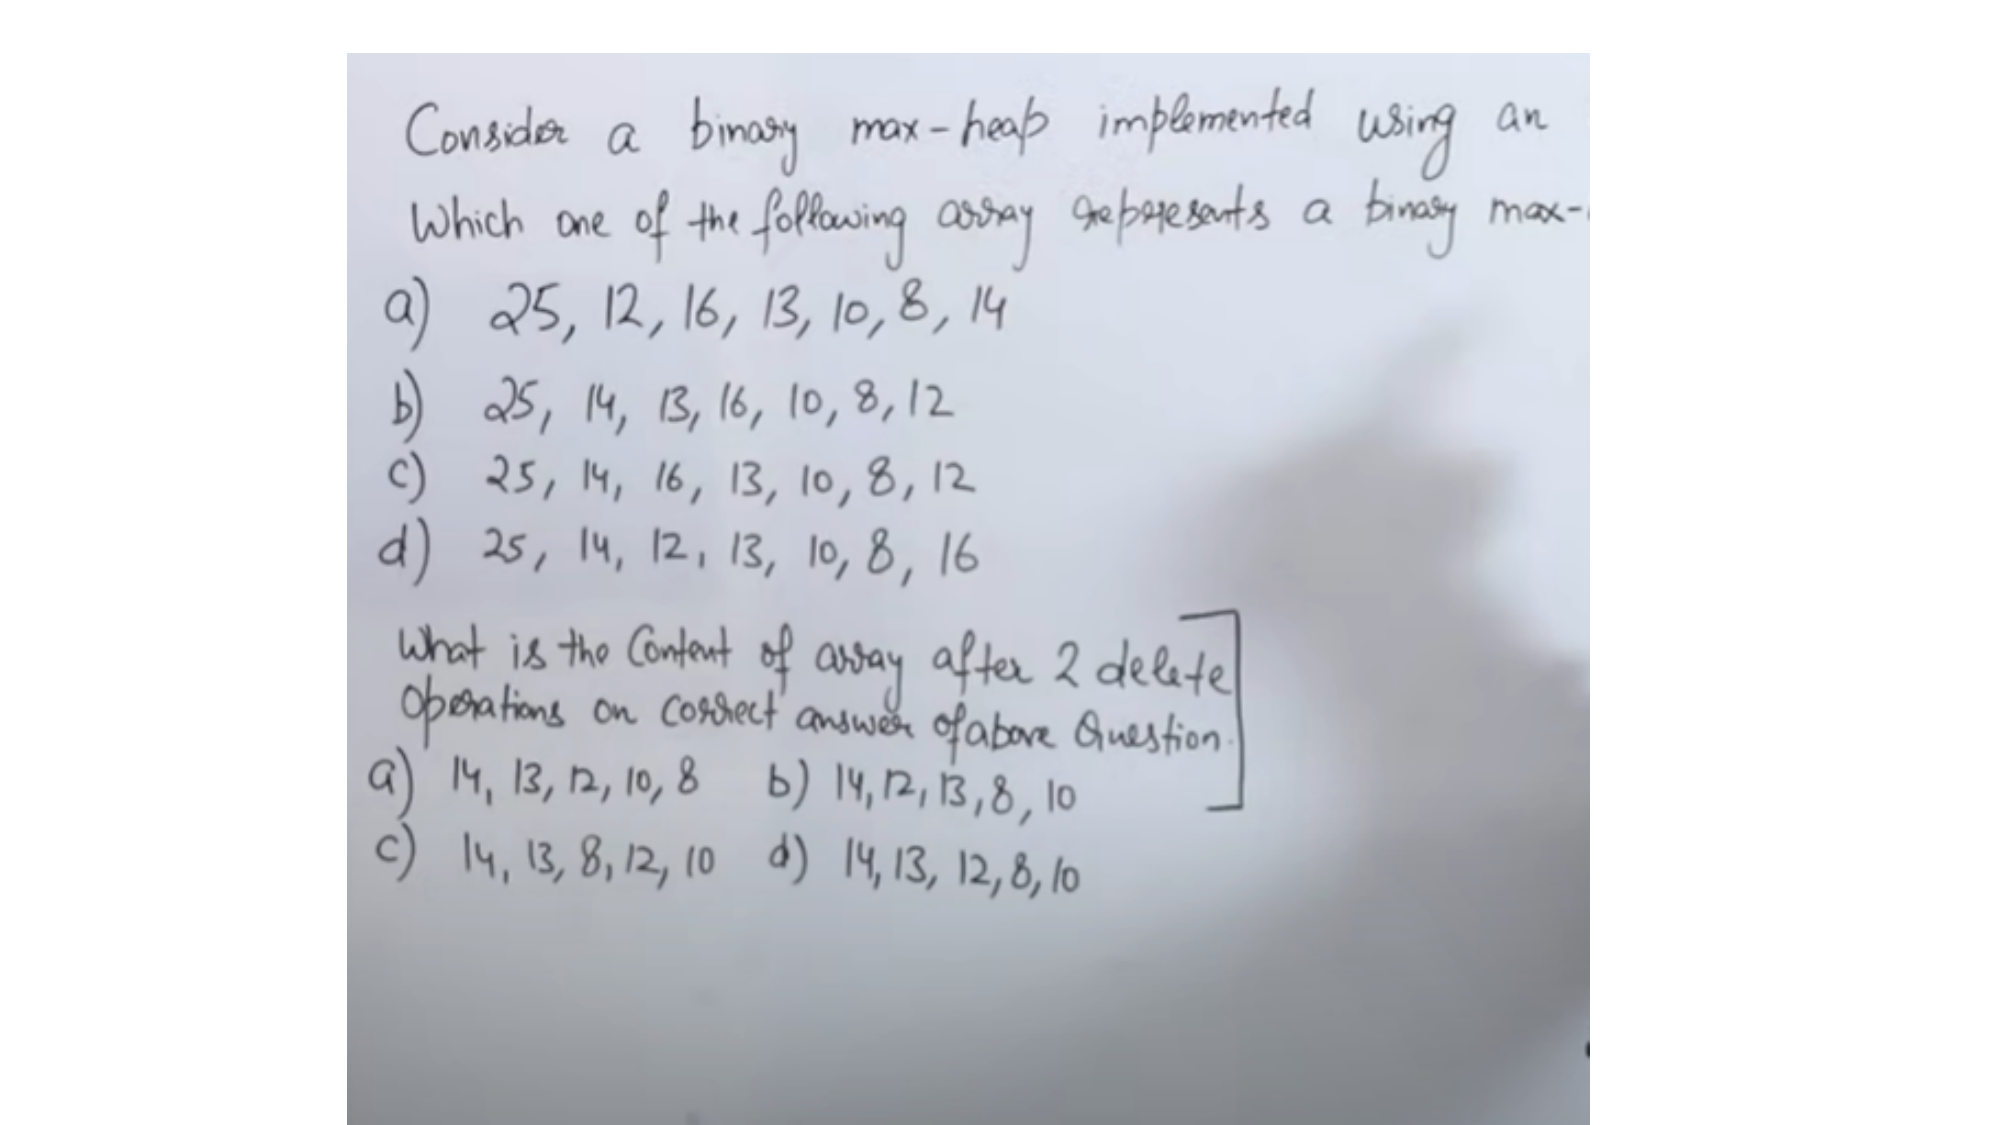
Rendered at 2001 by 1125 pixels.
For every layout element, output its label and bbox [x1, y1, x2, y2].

picture [347, 53, 1590, 1125]
